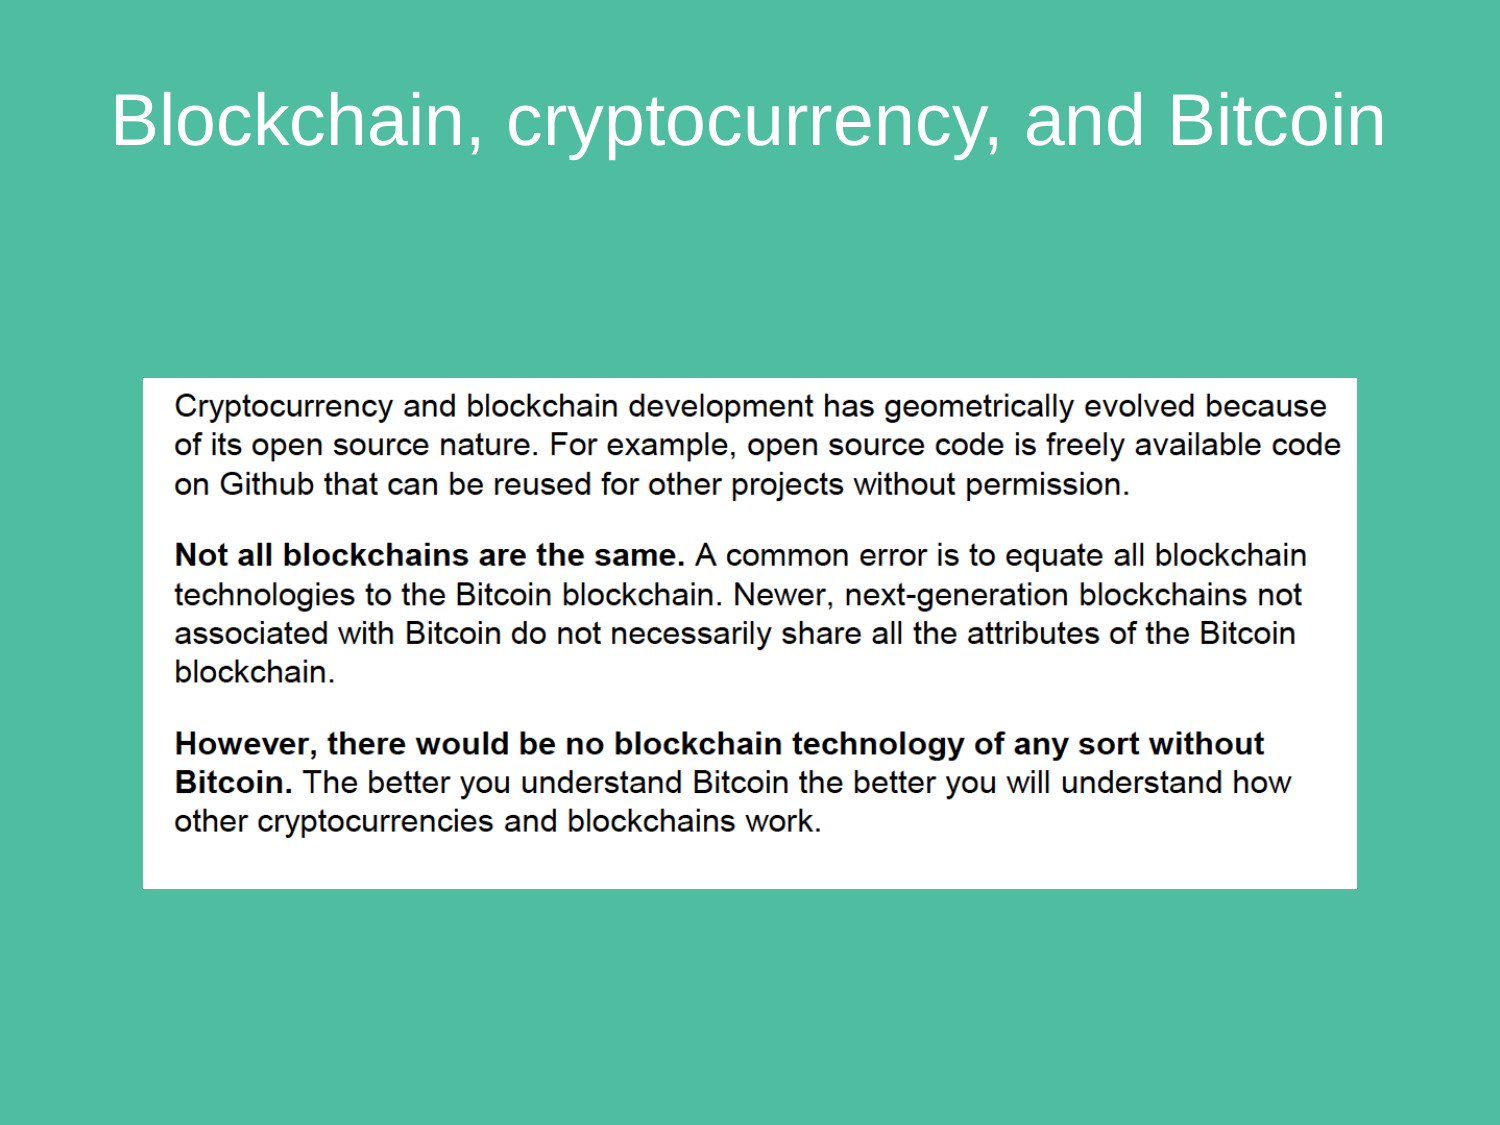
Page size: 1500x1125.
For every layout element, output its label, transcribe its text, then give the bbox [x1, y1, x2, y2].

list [143, 378, 1357, 890]
title Blockchain, cryptocurrency, and Bitcoin [75, 22, 1425, 210]
